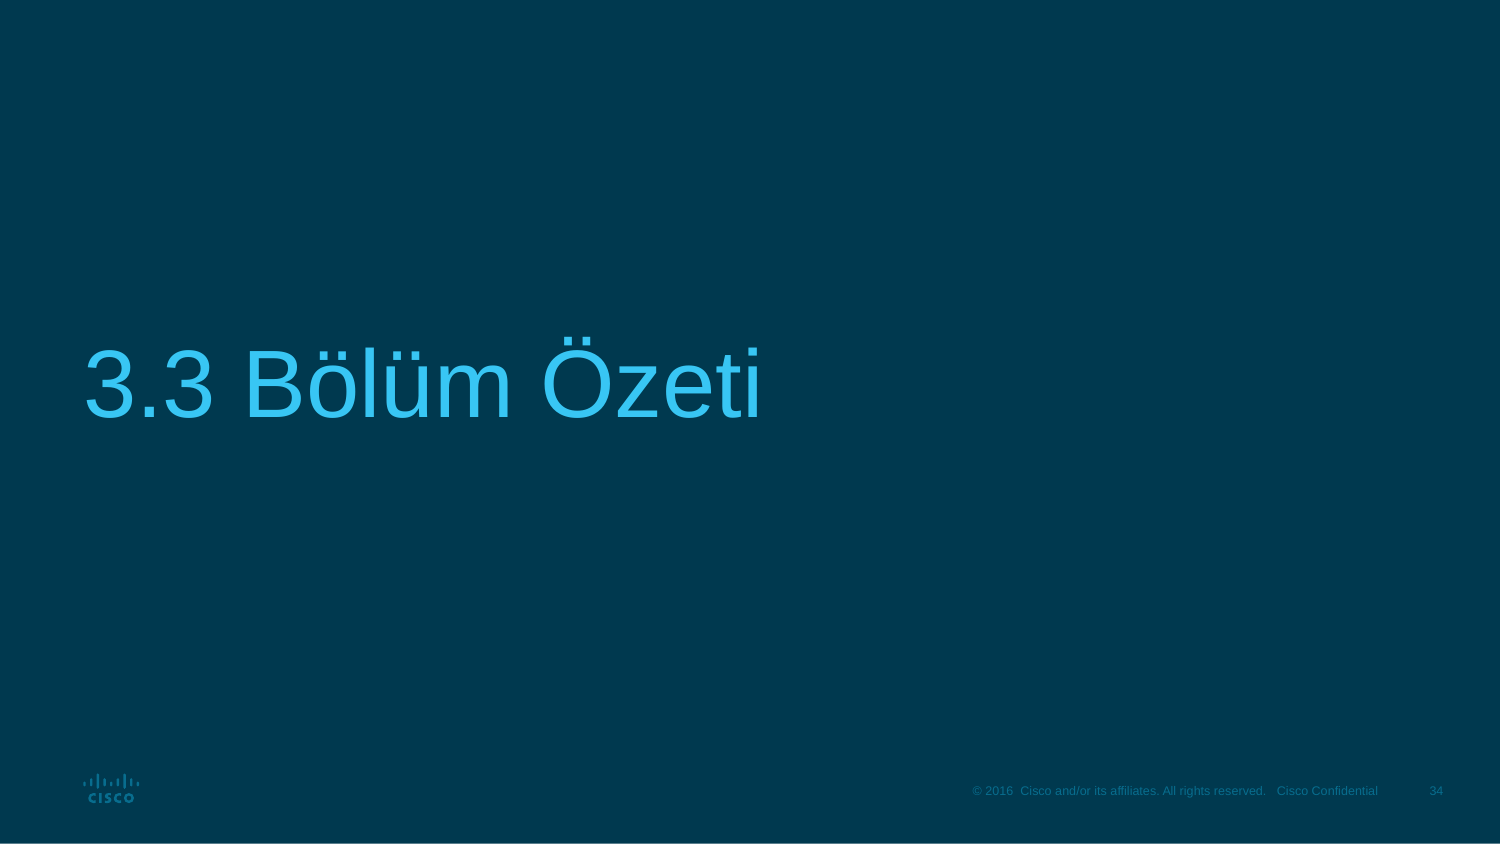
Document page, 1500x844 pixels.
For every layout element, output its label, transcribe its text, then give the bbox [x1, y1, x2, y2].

title 3.3 Bölüm Özeti [68, 150, 1315, 446]
